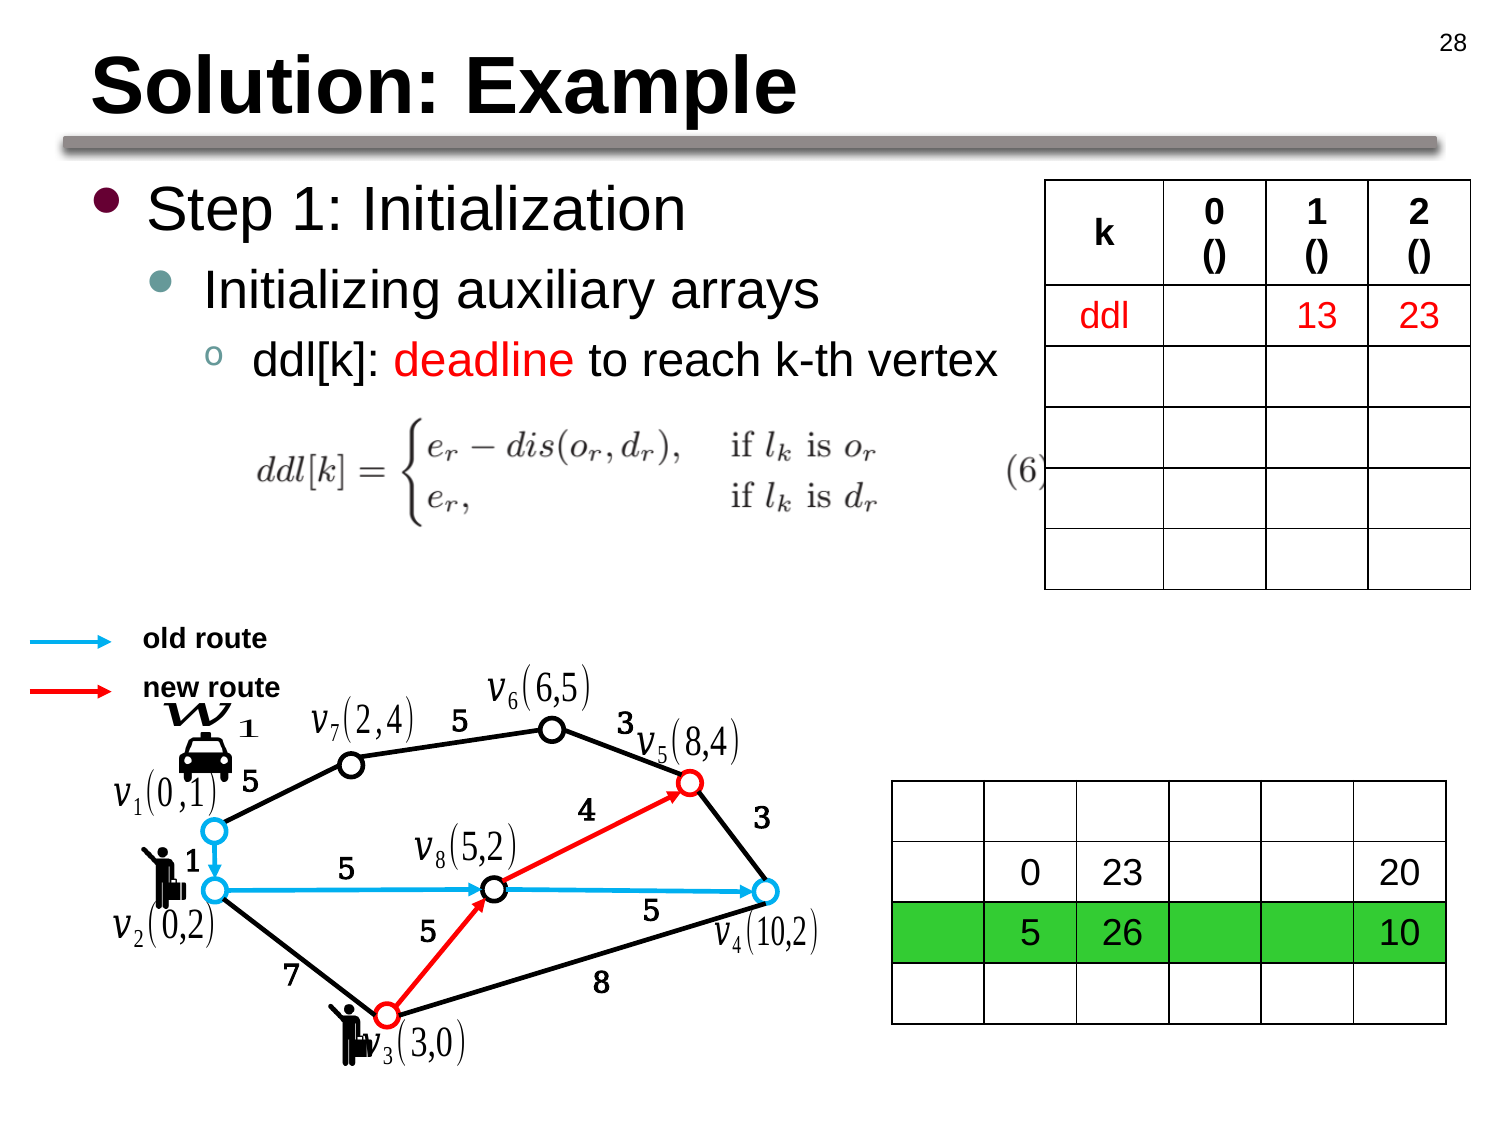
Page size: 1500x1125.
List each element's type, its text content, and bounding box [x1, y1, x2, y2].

slide_number 28 [1131, 18, 1483, 62]
picture [235, 396, 1061, 546]
title Solution: Example [75, 20, 1425, 138]
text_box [29, 611, 819, 1072]
list Step 1: Initialization Initializing auxiliary arrays ddl[k]: deadline to reach k-th vertex [75, 160, 1093, 1094]
